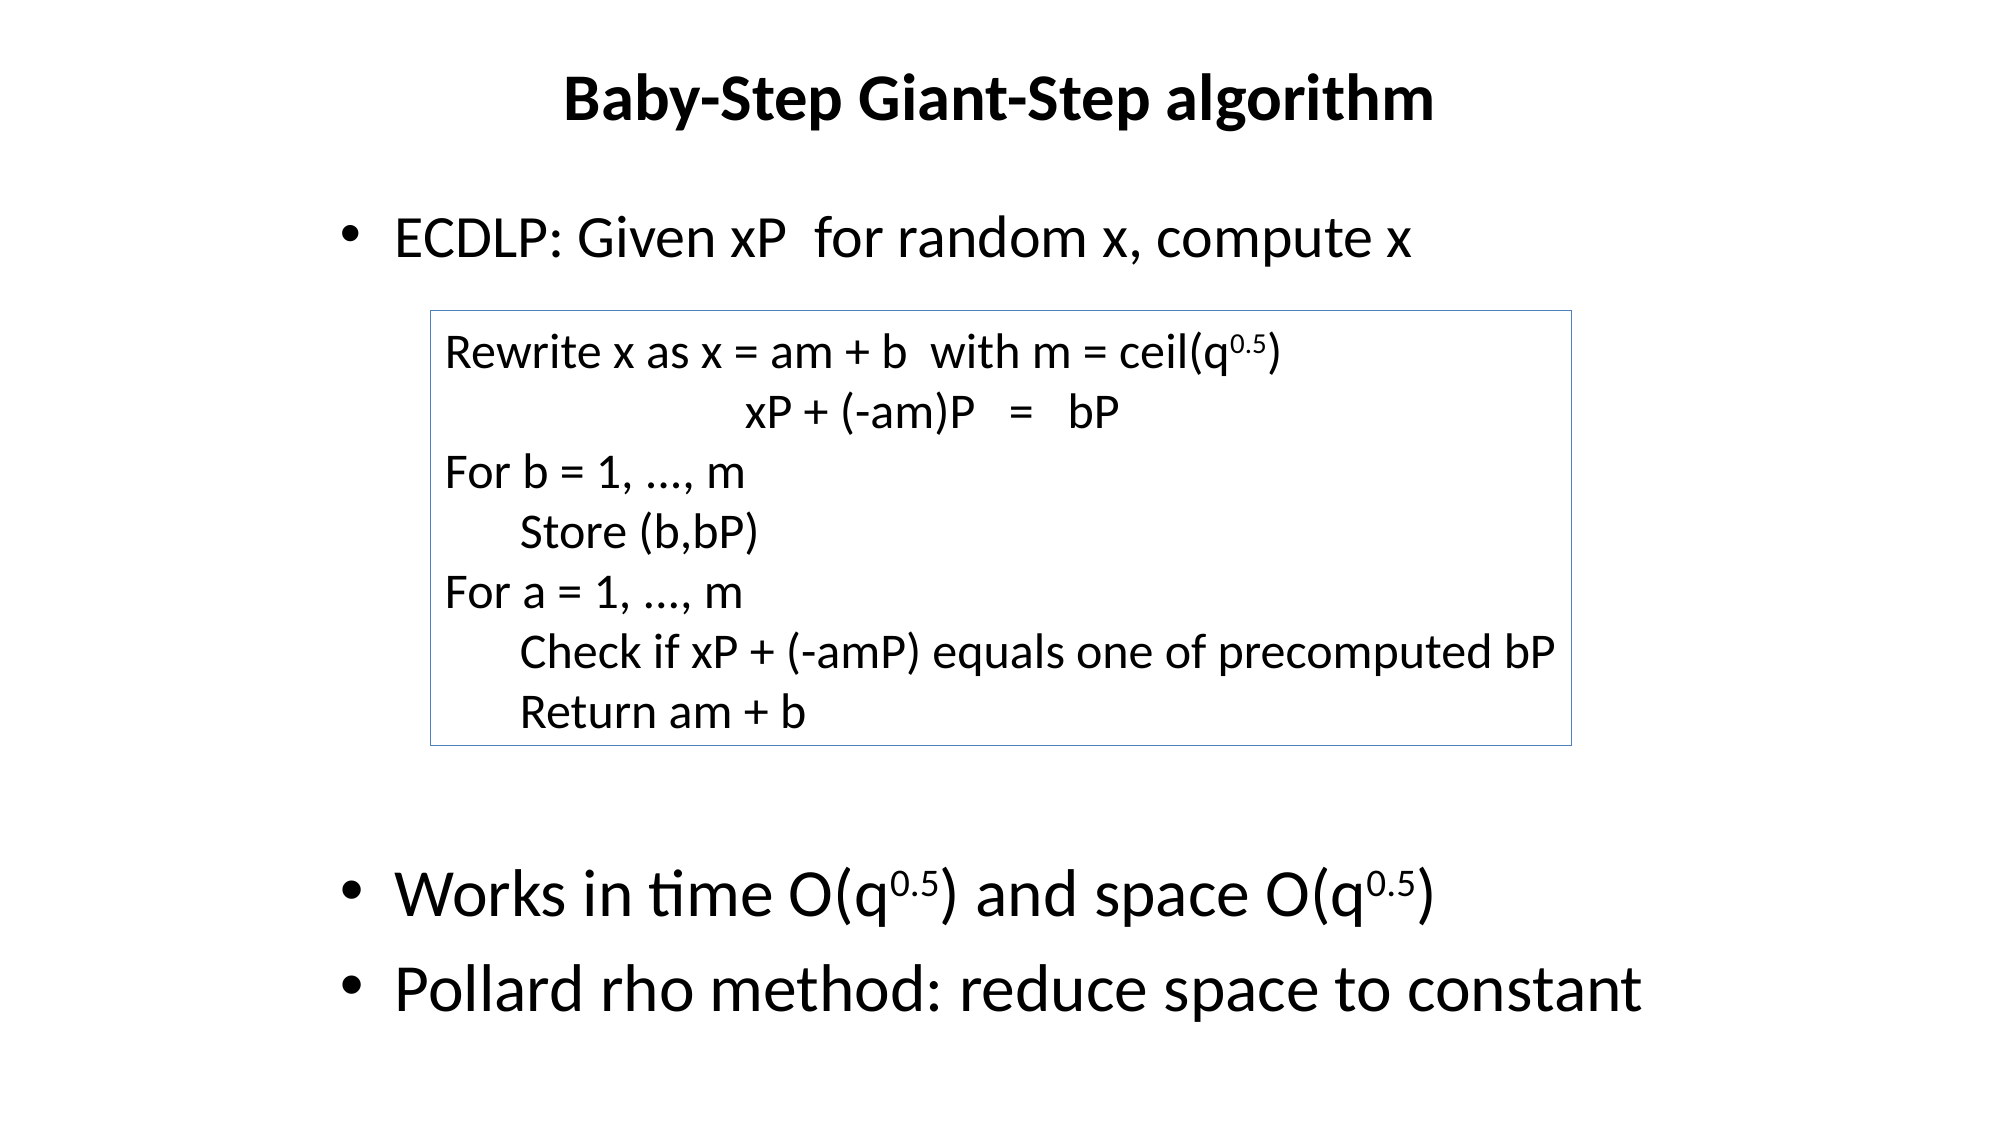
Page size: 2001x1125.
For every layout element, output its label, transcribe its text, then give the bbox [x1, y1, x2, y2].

list ECDLP: Given xP for random x, compute x Works in time O(q0.5) and space O(q0.5) Pollard rho method: reduce space to constant [324, 189, 1675, 1088]
text_box Rewrite x as x = am + b with m = ceil(q0.5) xP + (-am)P = bP For b = 1, ..., m Store (b,bP) For a = 1, ..., m Check if xP + (-amP) equals one of precomputed bP Return am + b [430, 310, 1572, 746]
title Baby-Step Giant-Step algorithm [324, 0, 1675, 188]
